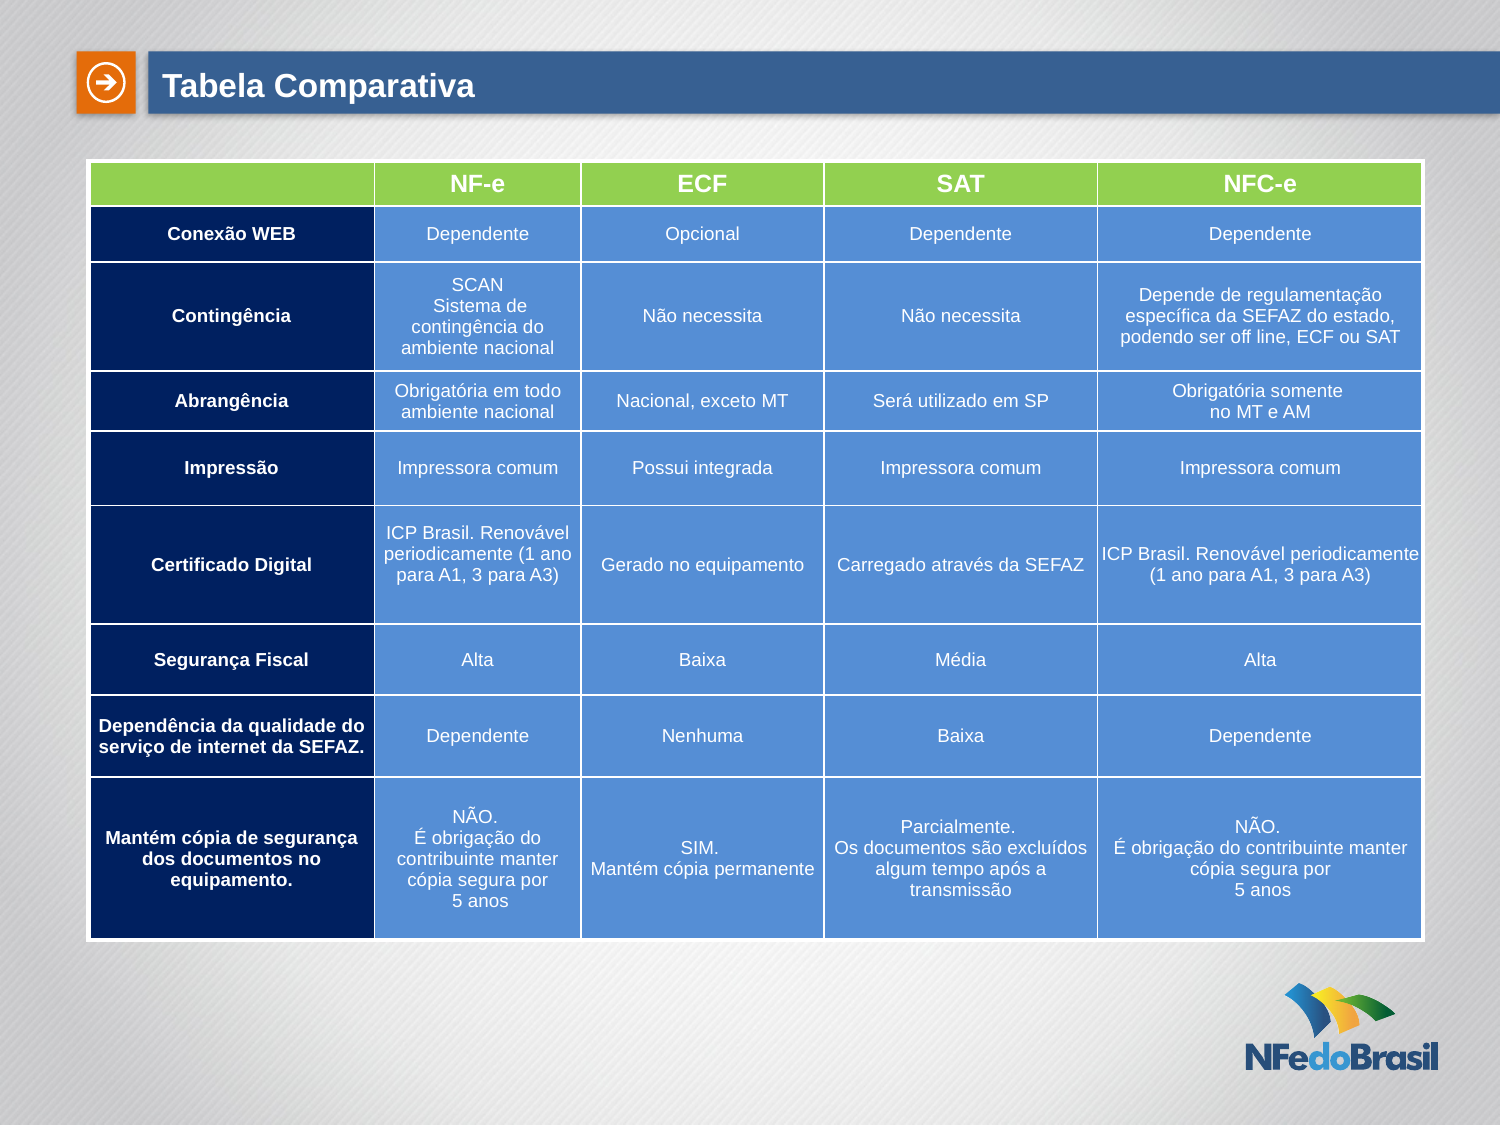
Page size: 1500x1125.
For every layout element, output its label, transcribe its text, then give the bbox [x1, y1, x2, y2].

table_cell Nacional, exceto MT [582, 372, 823, 430]
picture [0, 0, 1500, 1125]
table_cell SIM. Mantém cópia permanente [582, 778, 823, 938]
table_cell Obrigatória em todo ambiente nacional [375, 372, 580, 430]
table_cell Contingência [91, 263, 374, 370]
table_cell Baixa [582, 625, 823, 694]
table_cell Mantém cópia de segurança dos documentos no equipamento. [91, 778, 374, 938]
table_cell Dependente [375, 207, 580, 261]
table_header NFC-e [1098, 163, 1421, 205]
table_cell Depende de regulamentação específica da SEFAZ do estado, podendo ser off line, ECF ou SAT [1098, 263, 1421, 370]
table_cell Dependente [1098, 207, 1421, 261]
table_cell Parcialmente. Os documentos são excluídos algum tempo após a transmissão [825, 778, 1097, 938]
table_cell Obrigatória somente no MT e AM [1098, 372, 1421, 430]
table_cell Possui integrada [582, 432, 823, 505]
table_cell Impressora comum [1098, 432, 1421, 505]
table_cell Não necessita [825, 263, 1097, 370]
table_cell Segurança Fiscal [91, 625, 374, 694]
table_cell Média [825, 625, 1097, 694]
table_header NF-e [375, 163, 580, 205]
table_cell Dependente [1098, 696, 1421, 776]
table_header SAT [825, 163, 1097, 205]
table_cell Nenhuma [582, 696, 823, 776]
table_cell ICP Brasil. Renovável periodicamente (1 ano para A1, 3 para A3) [375, 506, 580, 623]
table_cell Abrangência [91, 372, 374, 430]
table_cell Dependência da qualidade do serviço de internet da SEFAZ. [91, 696, 374, 776]
table_cell Carregado através da SEFAZ [825, 506, 1097, 623]
table_cell Conexão WEB [91, 207, 374, 261]
text_box Tabela Comparativa [147, 54, 1306, 114]
table_cell Alta [1098, 625, 1421, 694]
table_cell Não necessita [582, 263, 823, 370]
table_header ECF [582, 163, 823, 205]
table_cell Baixa [825, 696, 1097, 776]
table_cell NÃO. É obrigação do contribuinte manter cópia segura por 5 anos [375, 778, 580, 938]
table_cell Impressora comum [825, 432, 1097, 505]
table_header [91, 163, 374, 205]
table_cell Dependente [375, 696, 580, 776]
table_cell Impressora comum [375, 432, 580, 505]
table_cell NÃO. É obrigação do contribuinte manter cópia segura por 5 anos [1098, 778, 1421, 938]
table_cell Gerado no equipamento [582, 506, 823, 623]
table_cell Certificado Digital [91, 506, 374, 623]
table_cell Alta [375, 625, 580, 694]
table_cell Será utilizado em SP [825, 372, 1097, 430]
table_cell Opcional [582, 207, 823, 261]
table_cell ICP Brasil. Renovável periodicamente (1 ano para A1, 3 para A3) [1098, 506, 1421, 623]
table_cell Dependente [825, 207, 1097, 261]
table_cell SCAN Sistema de contingência do ambiente nacional [375, 263, 580, 370]
table_cell Impressão [91, 432, 374, 505]
